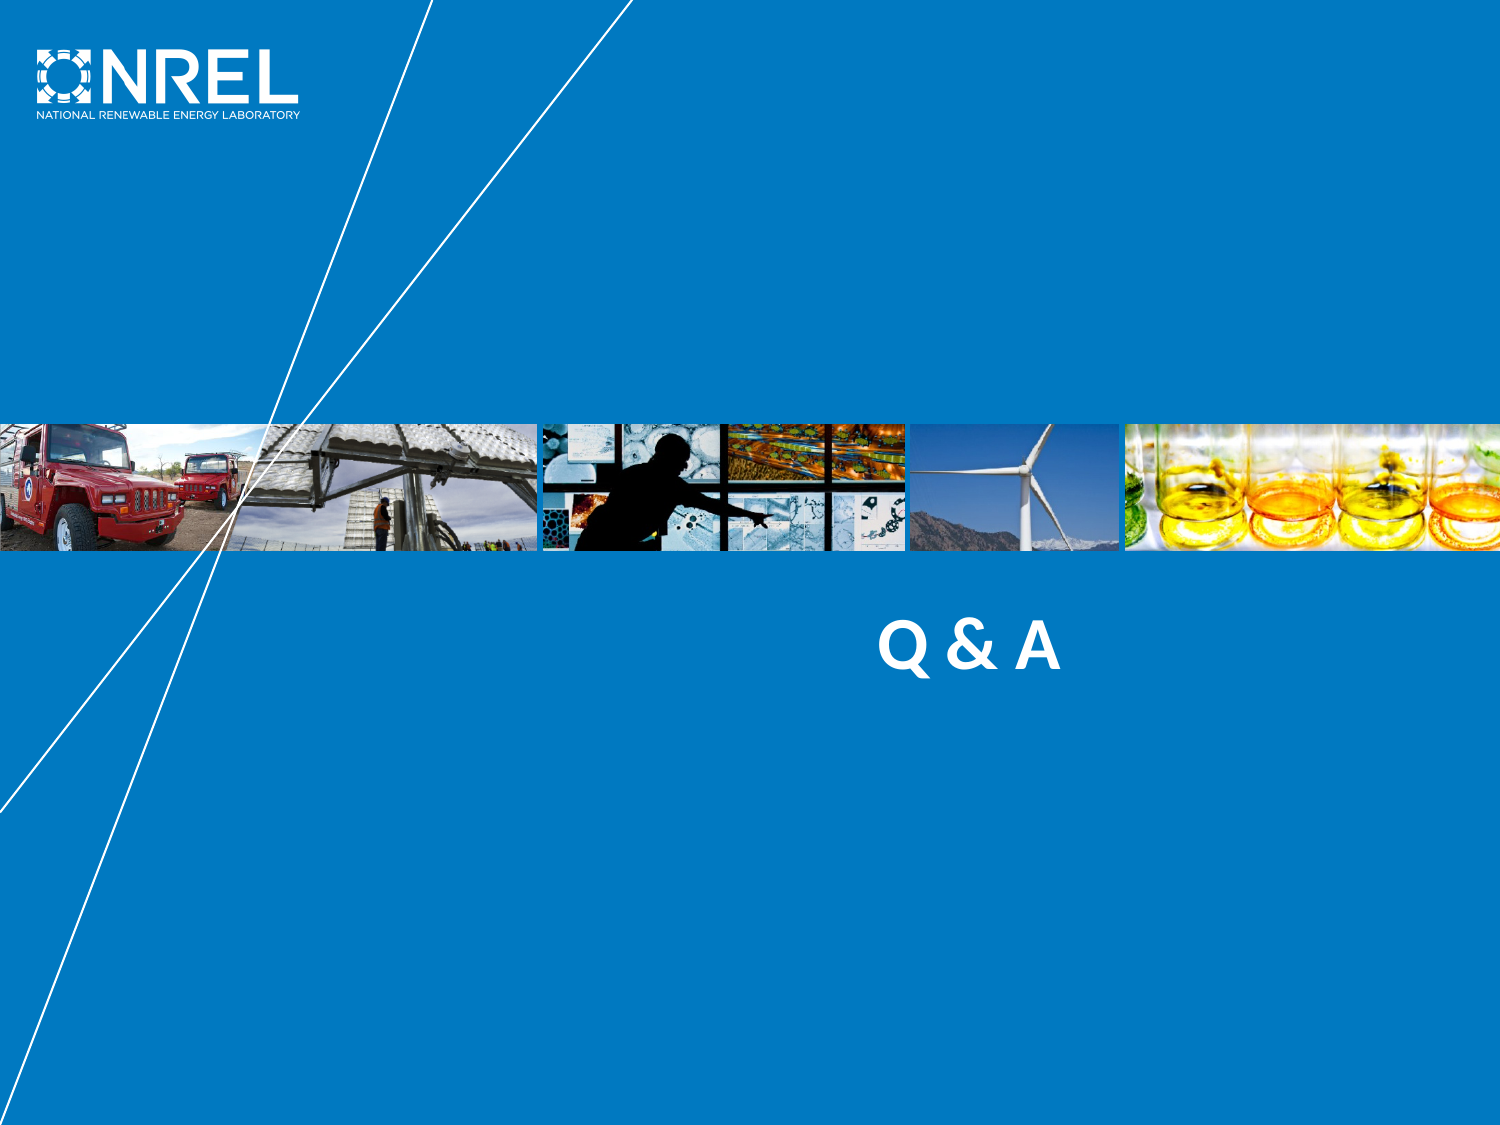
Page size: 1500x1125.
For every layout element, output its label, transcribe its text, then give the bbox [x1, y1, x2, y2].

picture [543, 424, 905, 551]
picture [910, 424, 1119, 551]
picture [37, 49, 300, 119]
picture [244, 424, 300, 495]
picture [223, 424, 537, 551]
picture [1125, 424, 1500, 551]
picture [206, 519, 231, 551]
list Q & A [862, 587, 1313, 713]
picture [0, 424, 267, 551]
